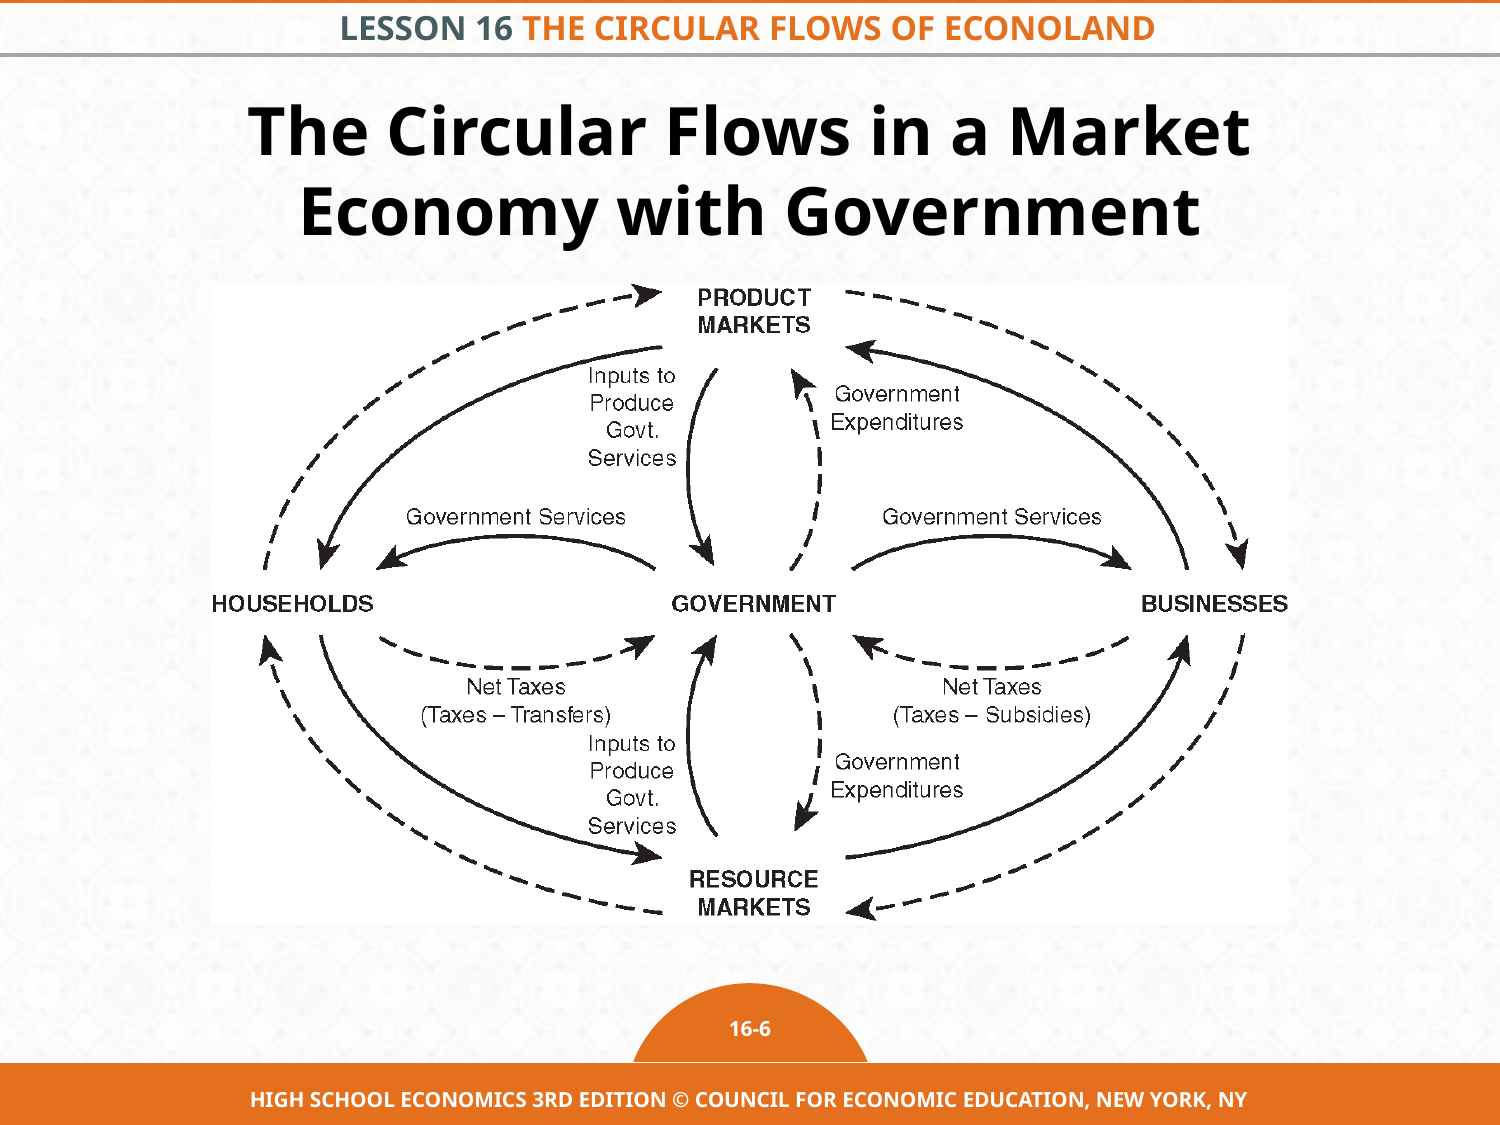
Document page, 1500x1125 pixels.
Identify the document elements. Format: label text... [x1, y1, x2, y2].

picture [0, 3, 1500, 53]
picture [0, 57, 1500, 1062]
title The Circular Flows in a Market Economy with Government [75, 75, 1425, 263]
